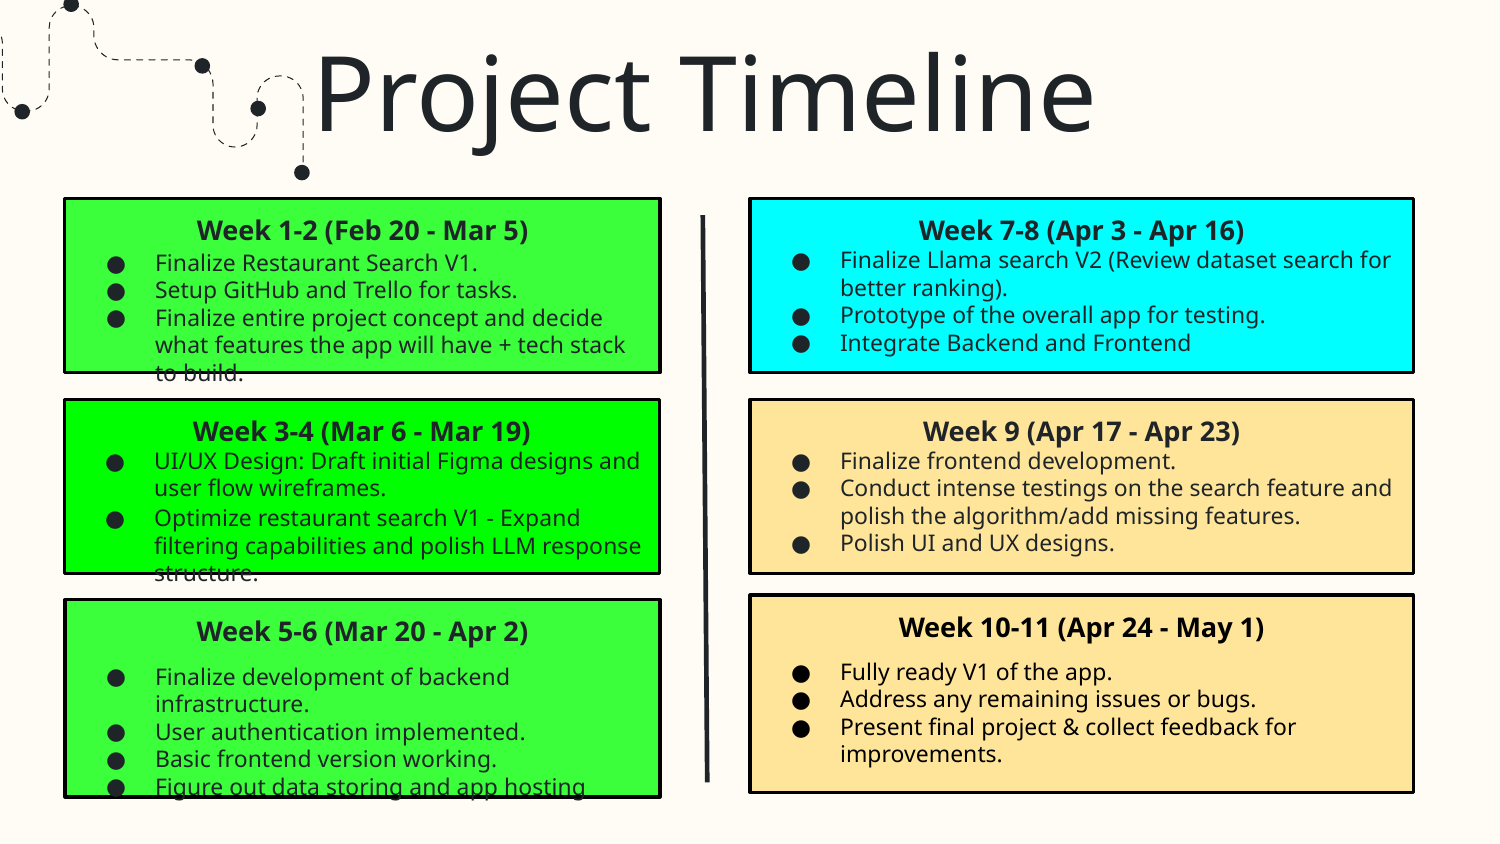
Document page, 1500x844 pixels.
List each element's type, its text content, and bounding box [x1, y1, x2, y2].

text_box Week 10-11 (Apr 24 - May 1) Fully ready V1 of the app. Address any remaining issues or bugs. Present final project & collect feedback for improvements. [750, 595, 1414, 793]
text_box Week 7-8 (Apr 3 - Apr 16) Finalize Llama search V2 (Review dataset search for better ranking). Prototype of the overall app for testing. Integrate Backend and Frontend [750, 198, 1414, 373]
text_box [702, 214, 708, 783]
text_box Week 5-6 (Mar 20 - Apr 2) Finalize development of backend infrastructure. User authentication implemented. Basic frontend version working. Figure out data storing and app hosting [64, 599, 661, 798]
text_box Week 3-4 (Mar 6 - Mar 19) UI/UX Design: Draft initial Figma designs and user flow wireframes. Optimize restaurant search V1 - Expand filtering capabilities and polish LLM response structure. [64, 399, 660, 574]
text_box Week 1-2 (Feb 20 - Mar 5) Finalize Restaurant Search V1. Setup GitHub and Trello for tasks. Finalize entire project concept and decide what features the app will have + tech stack to build. [64, 198, 661, 373]
title Project Timeline [295, 12, 1115, 178]
text_box Week 9 (Apr 17 - Apr 23) Finalize frontend development. Conduct intense testings on the search feature and polish the algorithm/add missing features. Polish UI and UX designs. [750, 399, 1414, 574]
